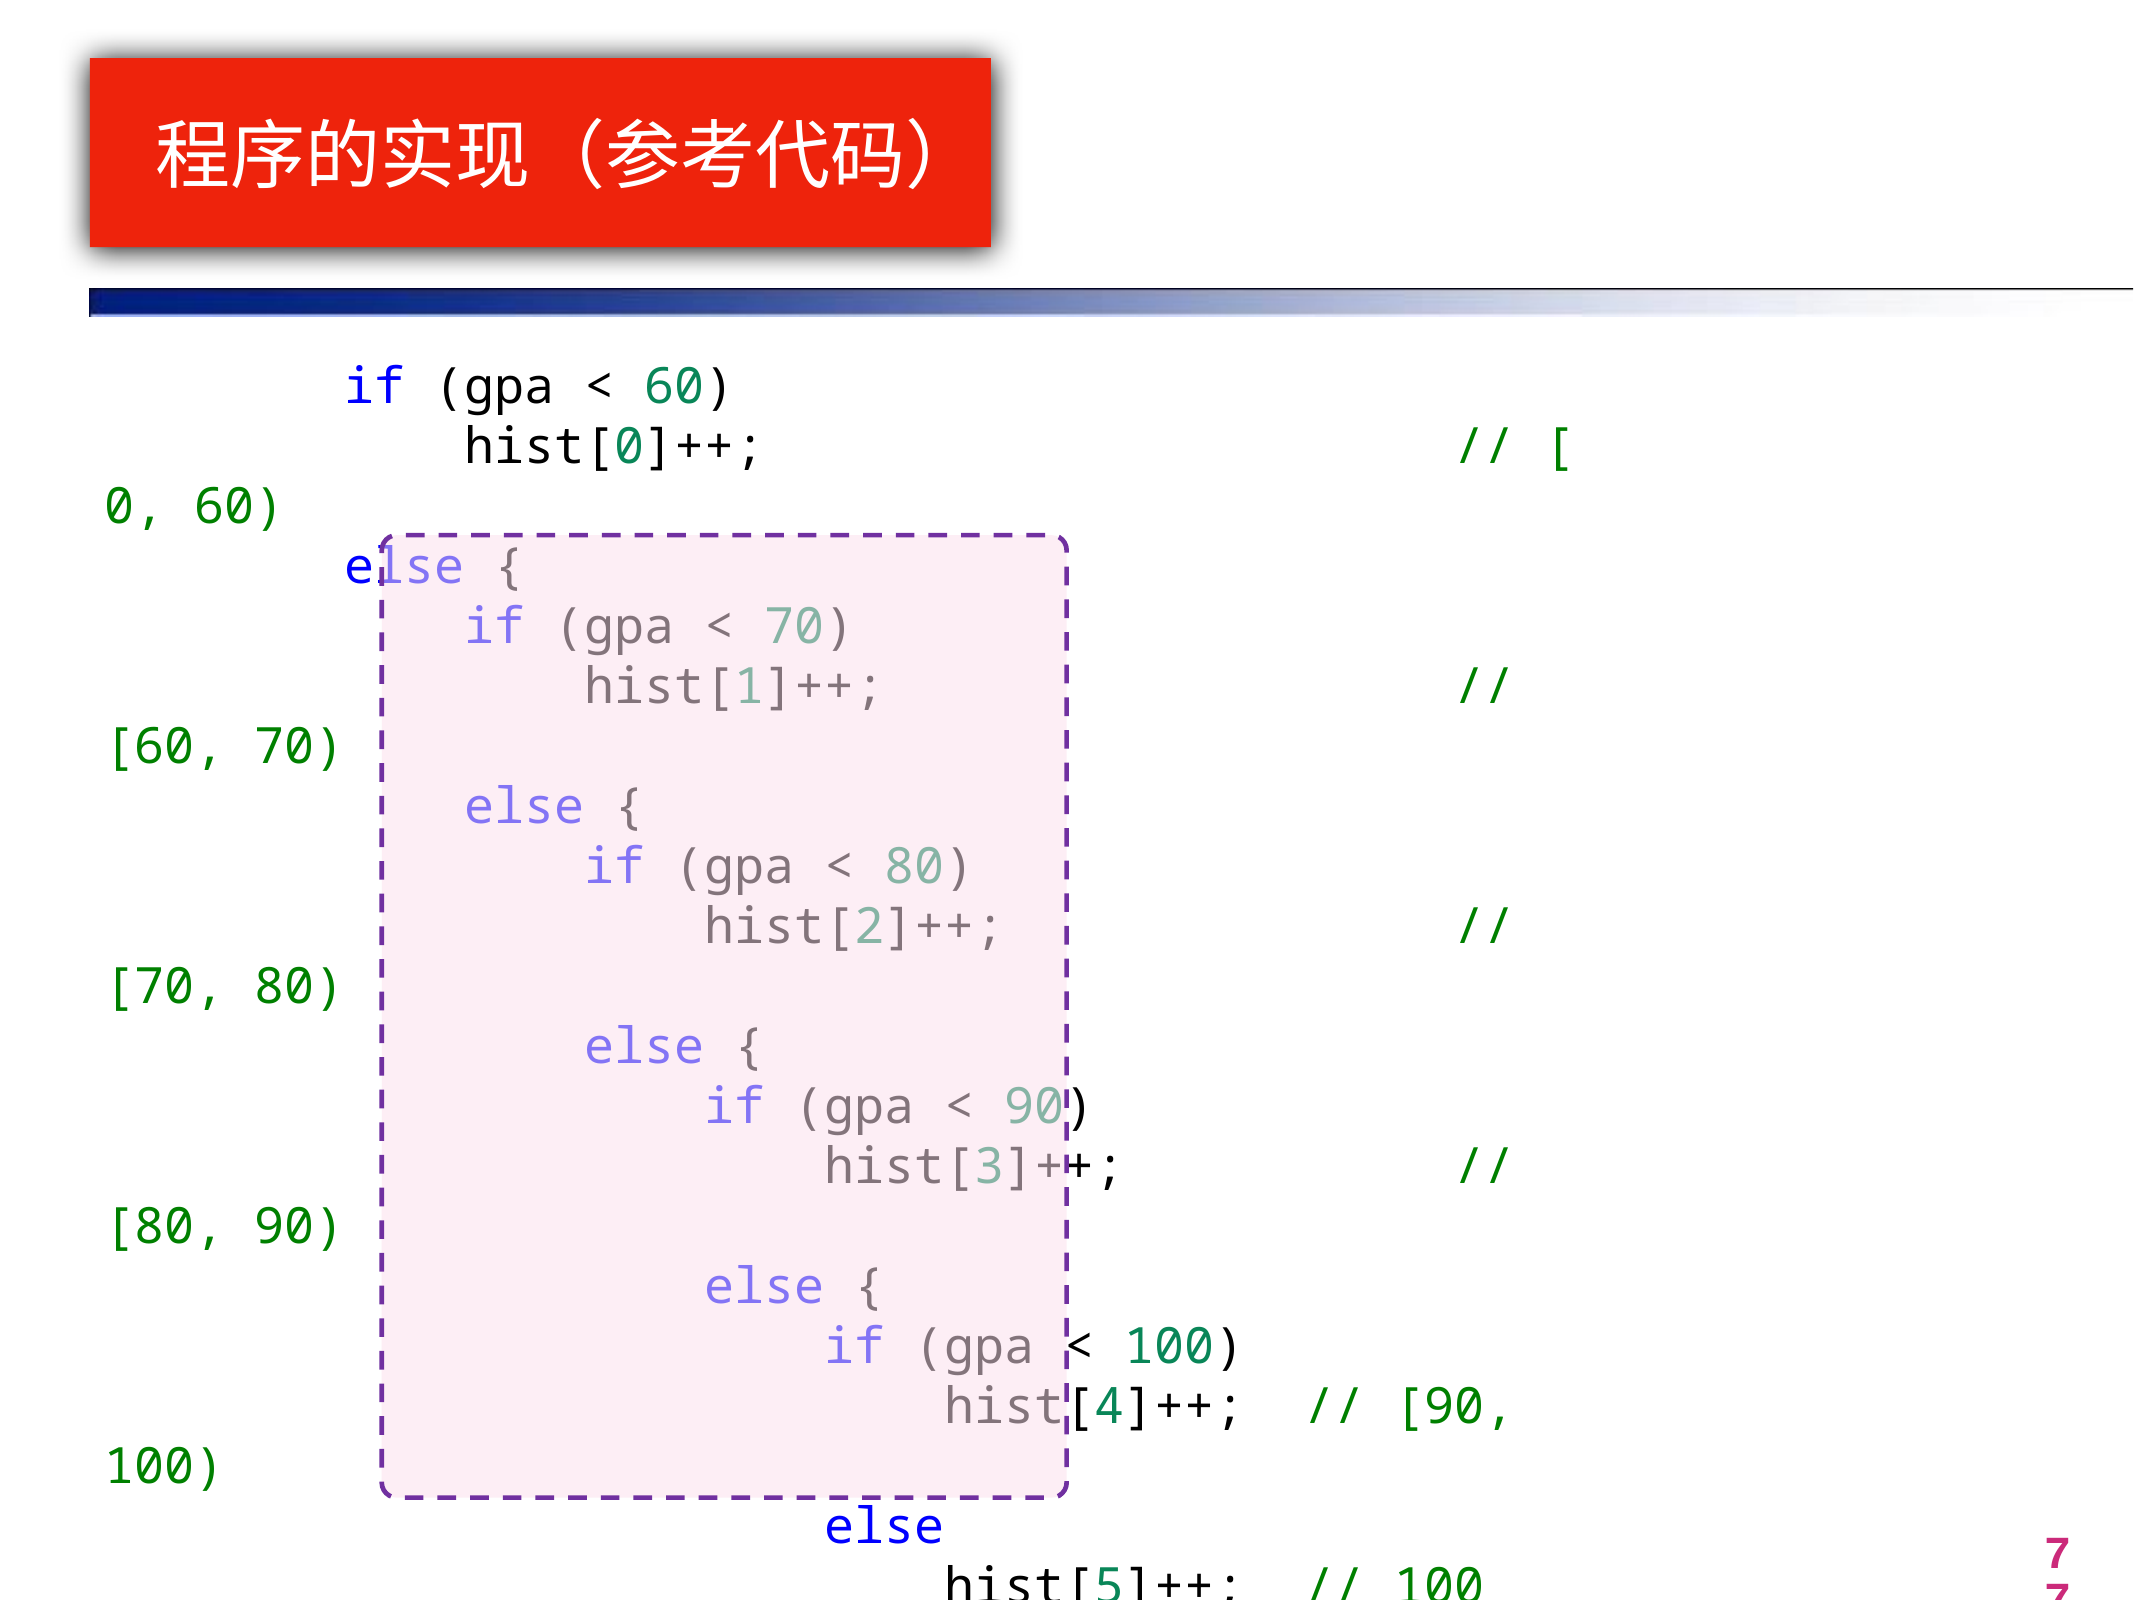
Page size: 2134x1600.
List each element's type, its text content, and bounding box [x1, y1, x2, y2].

title 程序的实现（参考代码） [89, 57, 992, 248]
slide_number 77 [2032, 1511, 2108, 1584]
text_box if (gpa < 60) hist[0]++; // [ 0, 60) else { if (gpa < 70) hist[1]++; // [60, 70) else { if (gpa < 80) hist[2]++; // [70, 80) else { if (gpa < 90) hist[3]++; // [80, 90) else { if (gpa < 100) hist[4]++; // [90, 100) else hist[5]++; // 100 } } } } [89, 346, 1600, 1600]
text_box [381, 535, 1067, 1498]
picture [89, 288, 2134, 317]
